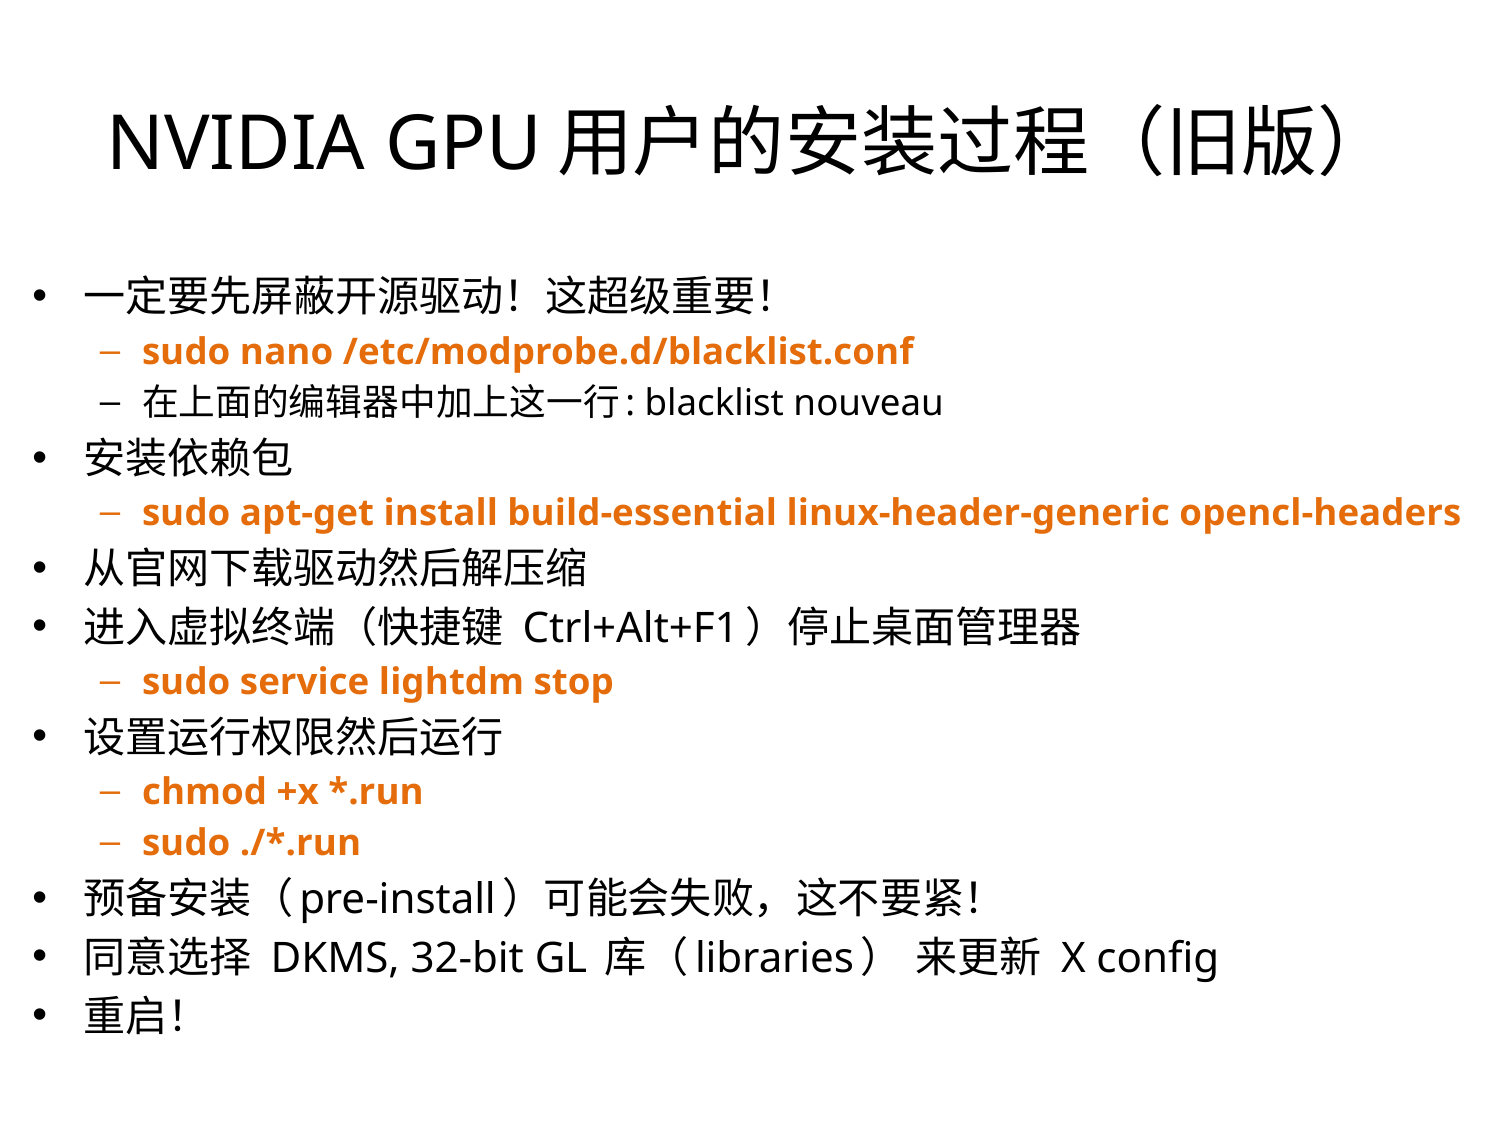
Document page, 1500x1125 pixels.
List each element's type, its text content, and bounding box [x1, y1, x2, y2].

text_box NVIDIA GPU用户的安装过程（旧版） [74, 45, 1425, 233]
text_box 一定要先屏蔽开源驱动！这超级重要！ sudo nano /etc/modprobe.d/blacklist.conf 在上面的编辑器中加上这一行: blacklist nouveau 安装依赖包 sudo apt-get install build-essential linux-header-generic opencl-headers 从官网下载驱动然后解压缩 进入虚拟终端（快捷键 Ctrl+Alt+F1）停止桌面管理器 sudo service lightdm stop 设置运行权限然后运行 chmod +x *.run sudo ./*.run 预备安装（pre-install）可能会失败，这不要紧！ 同意选择 DKMS, 32-bit GL 库（libraries） 来更新 X config 重启！ [17, 262, 1483, 1094]
